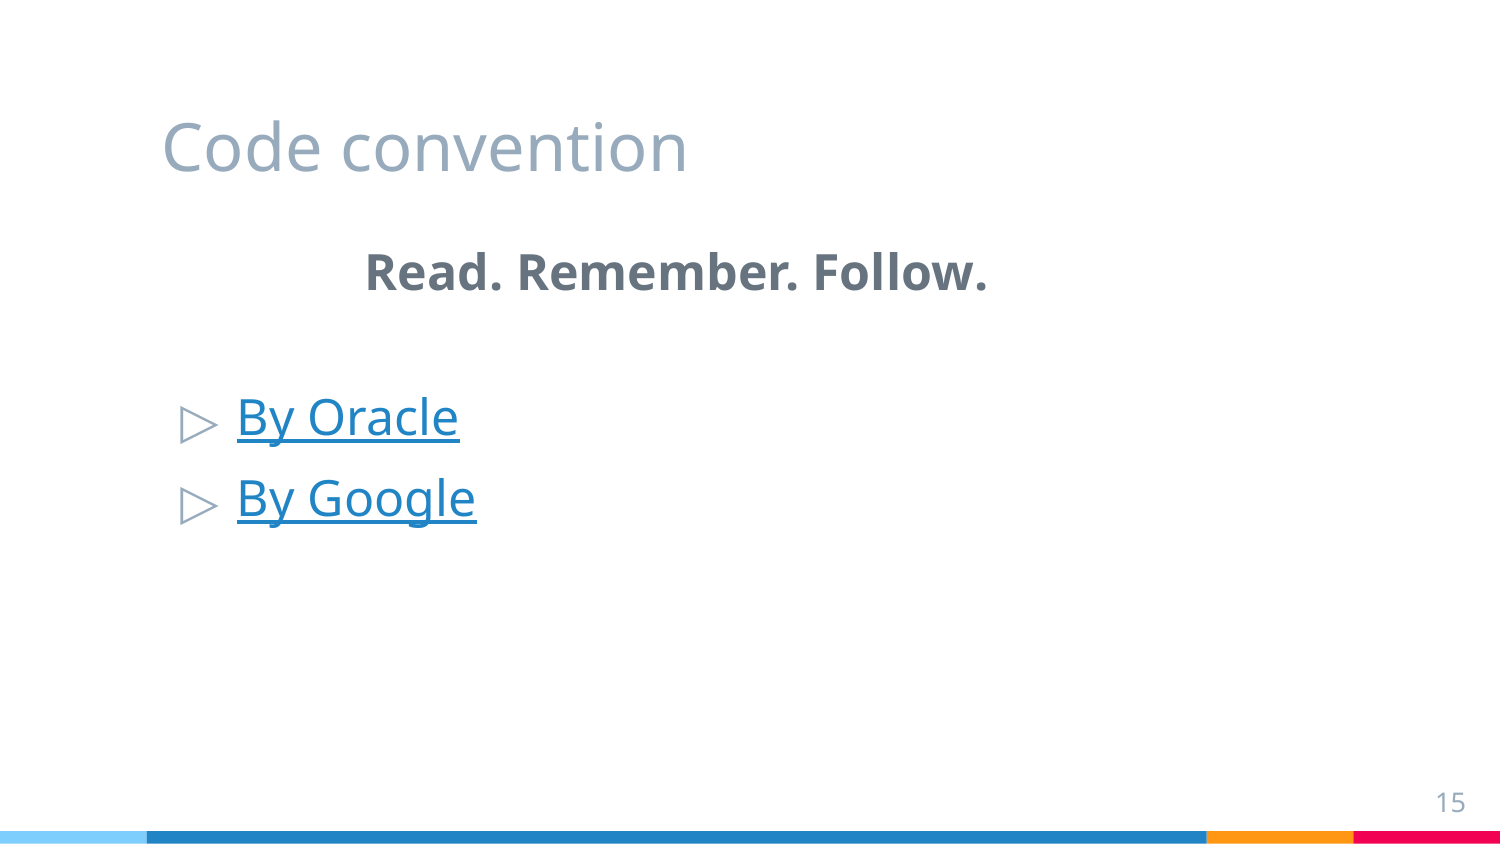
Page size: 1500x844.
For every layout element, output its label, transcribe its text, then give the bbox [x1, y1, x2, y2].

slide_number 15 [1391, 770, 1482, 822]
list Read. Remember. Follow. By Oracle By Google [146, 225, 1207, 809]
title Code convention [146, 58, 1207, 200]
